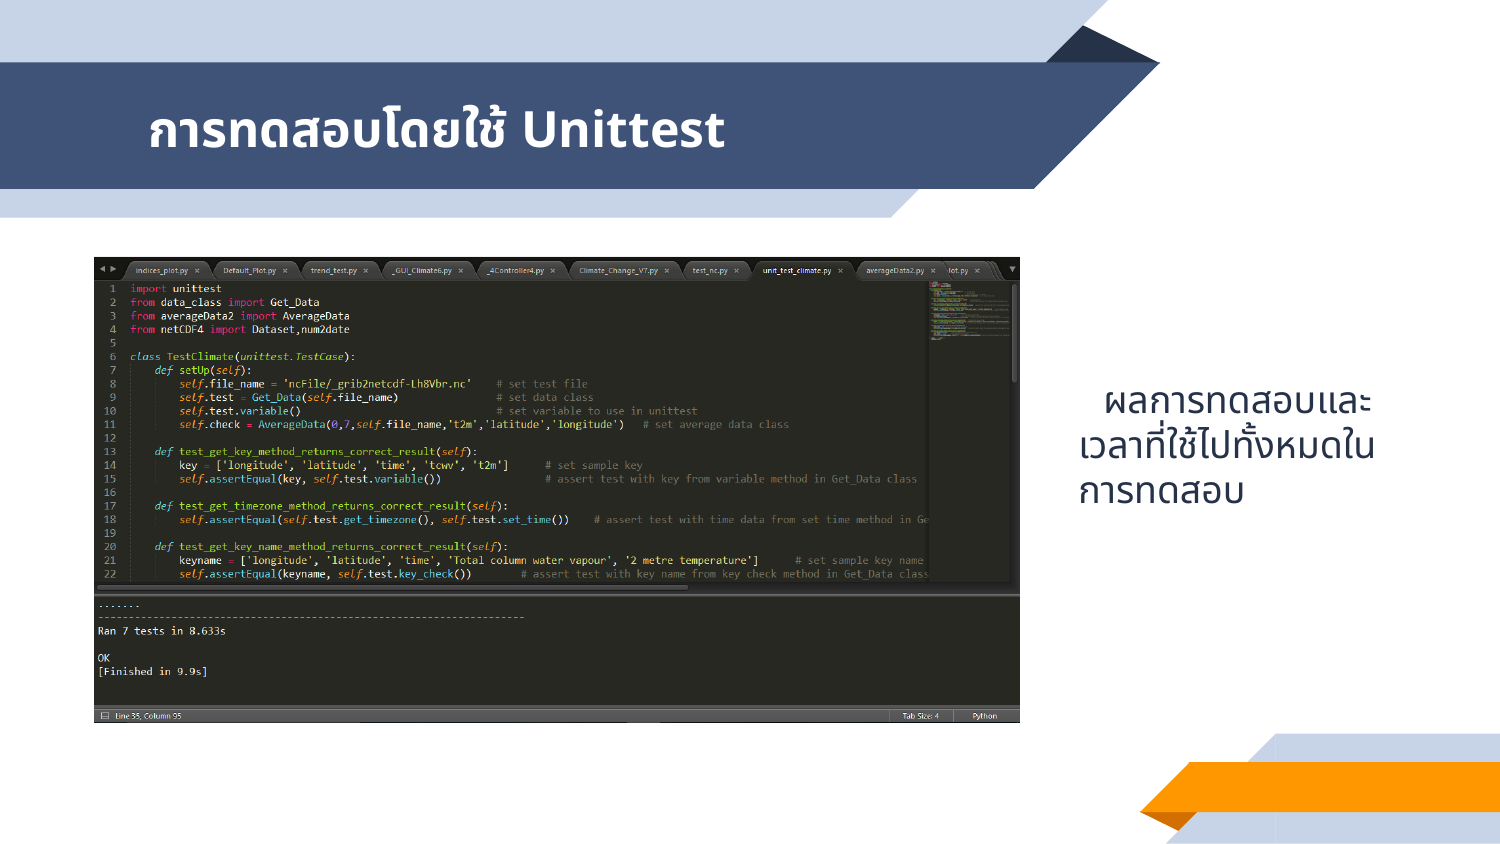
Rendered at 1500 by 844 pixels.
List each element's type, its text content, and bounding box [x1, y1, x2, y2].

picture [94, 256, 1021, 723]
list ผลการทดสอบและเวลาที่ใช้ไปทั้งหมดในการทดสอบ [1063, 361, 1446, 741]
title การทดสอบโดยใช้ Unittest [133, 64, 1035, 190]
